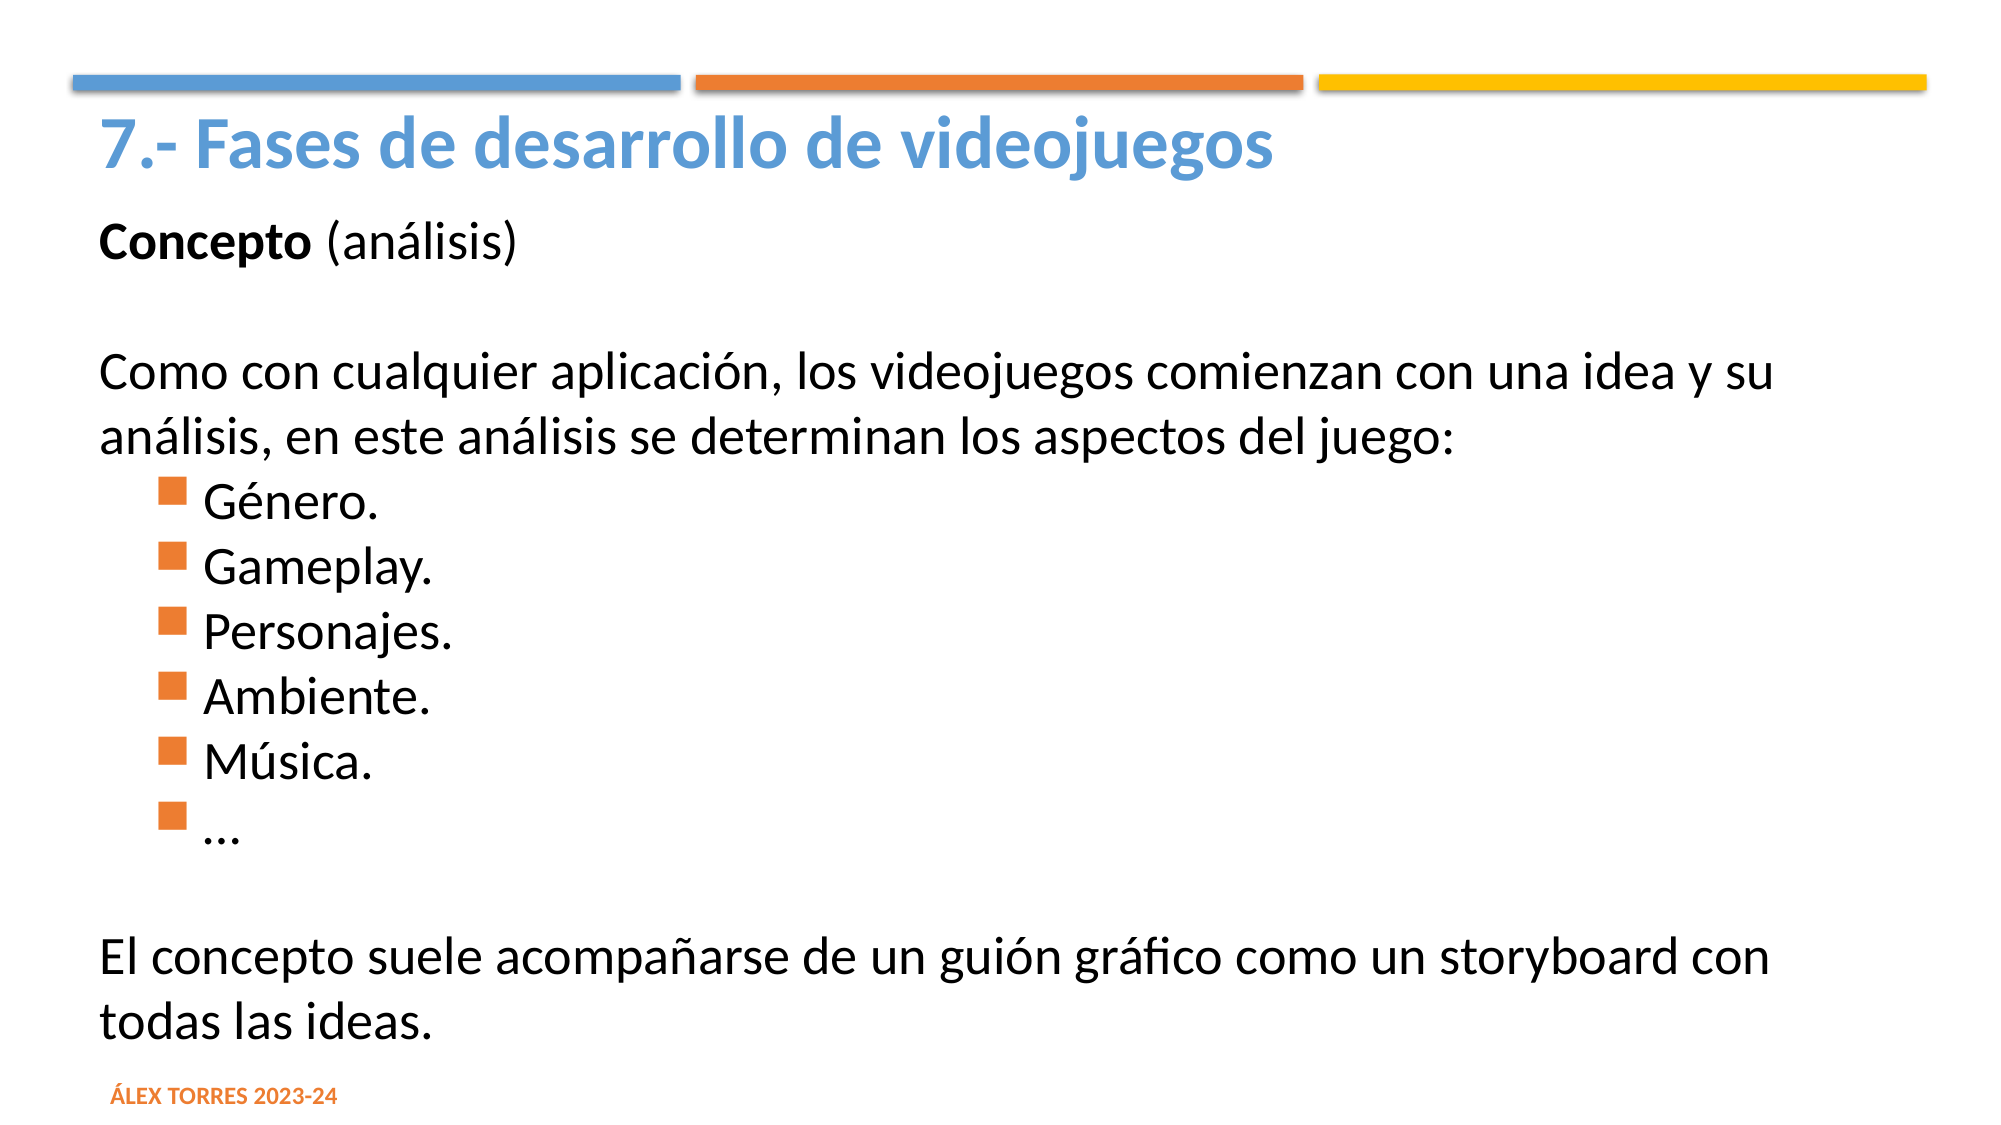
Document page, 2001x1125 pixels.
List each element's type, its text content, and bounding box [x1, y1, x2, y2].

text_box 7.- Fases de desarrollo de videojuegos [85, 78, 1915, 188]
text_box Concepto (análisis) Como con cualquier aplicación, los videojuegos comienzan con una idea y su análisis, en este análisis se determinan los aspectos del juego: Género. Gameplay. Personajes. Ambiente. Música. … El concepto suele acompañarse de un guión gráfico como un storyboard con todas las ideas. [85, 190, 1915, 1074]
